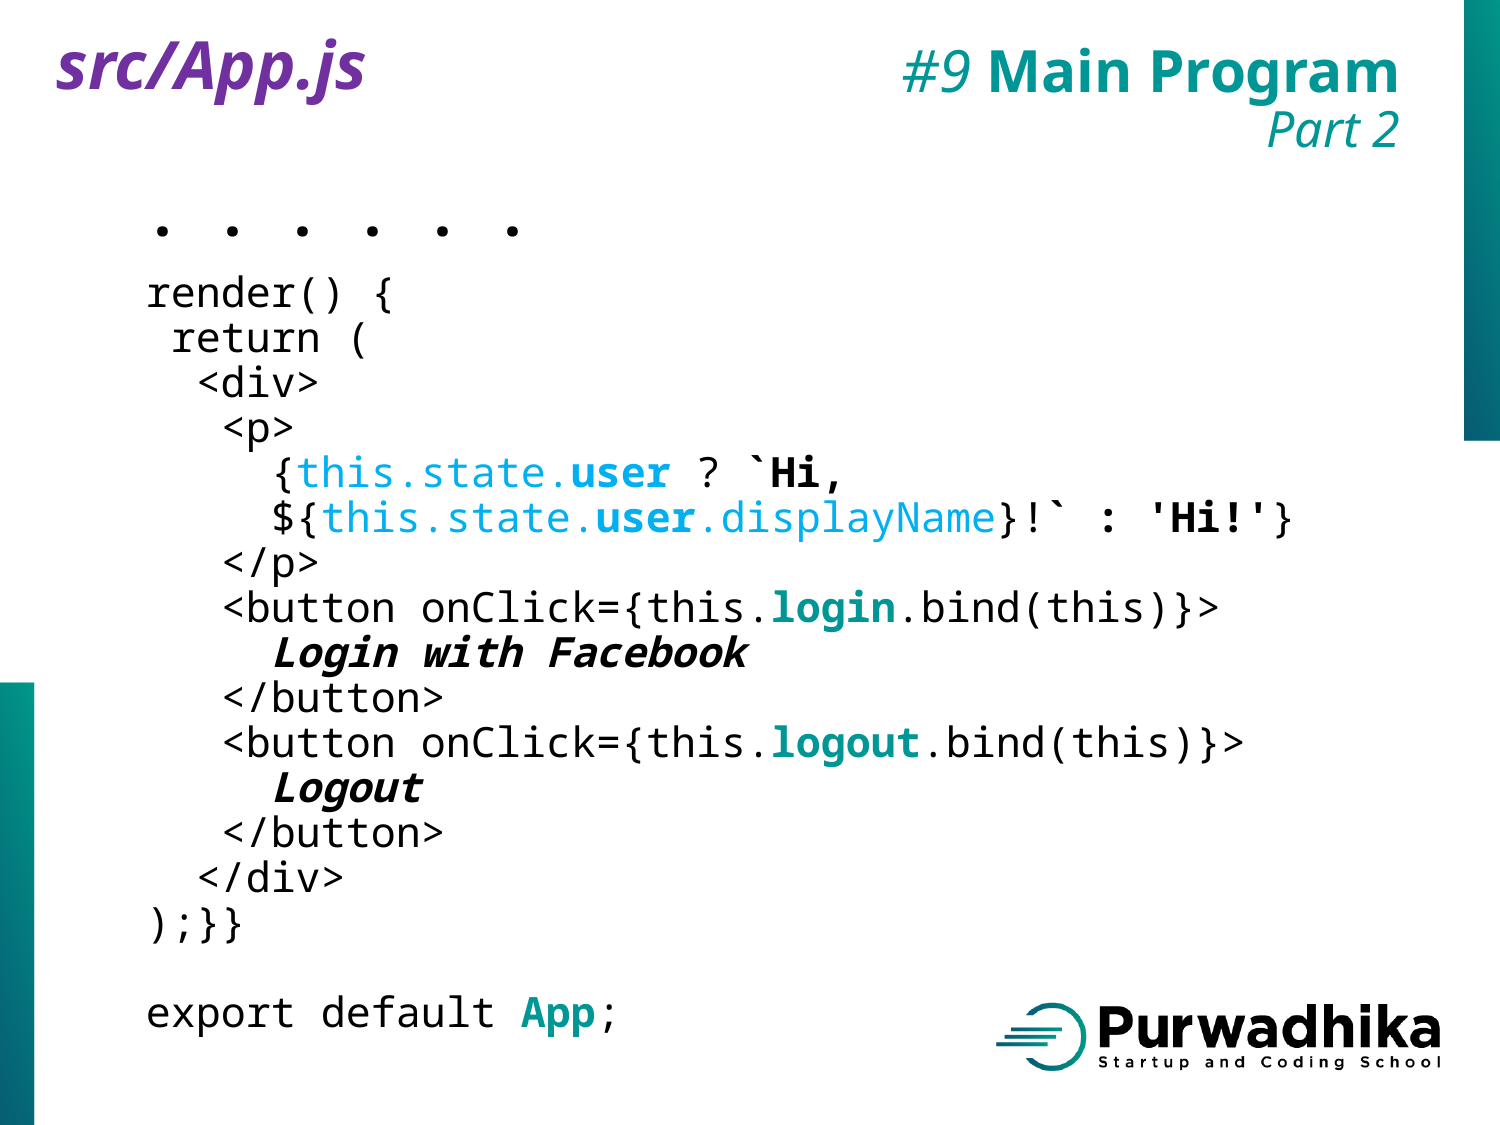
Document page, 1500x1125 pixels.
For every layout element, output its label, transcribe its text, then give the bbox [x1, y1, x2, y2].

text_box #9 Main Program Part 2 [497, 9, 1416, 178]
picture [0, 0, 1500, 1125]
text_box src/App.js [12, 6, 412, 131]
text_box . . . . . . render() { return ( <div> <p> {this.state.user ? `Hi, ${this.state.user.displayName}!` : 'Hi!'} </p> <button onClick={this.login.bind(this)}> Login with Facebook </button> <button onClick={this.logout.bind(this)}> Logout </button> </div> );}} export default App; [130, 178, 1500, 1092]
